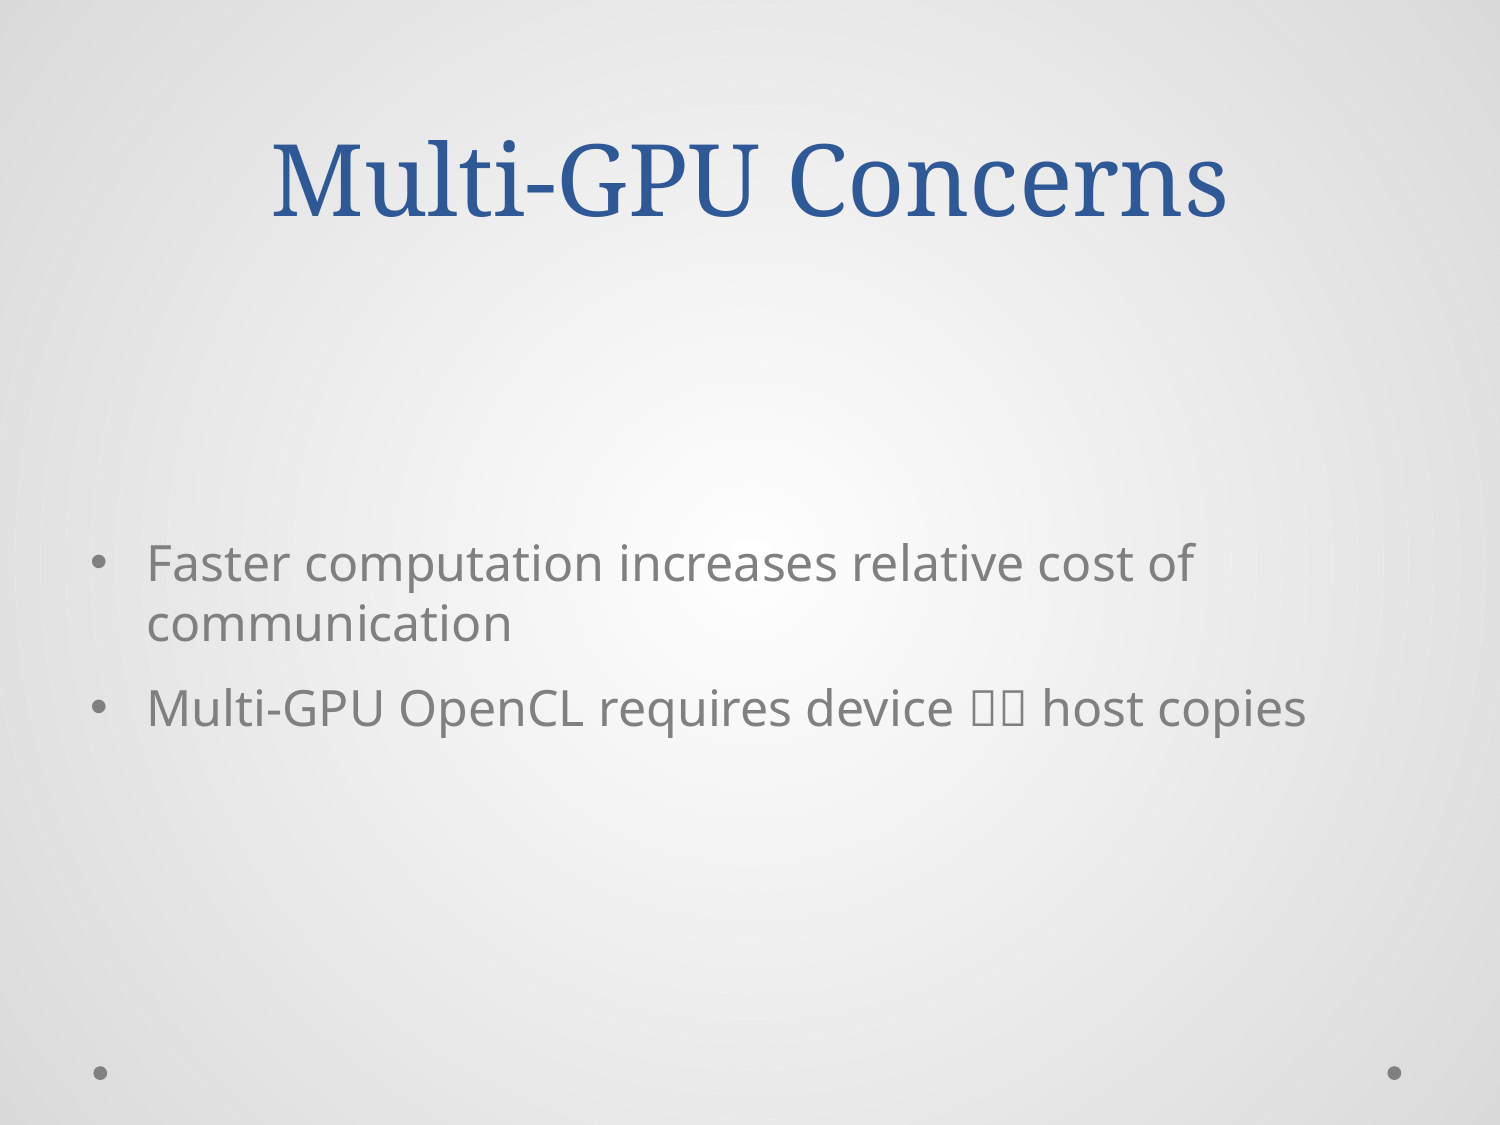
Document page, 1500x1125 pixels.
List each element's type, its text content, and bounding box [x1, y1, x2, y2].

list Faster computation increases relative cost of communication Multi-GPU OpenCL requires device  host copies [75, 262, 1425, 1005]
title Multi-GPU Concerns [75, 0, 1425, 245]
